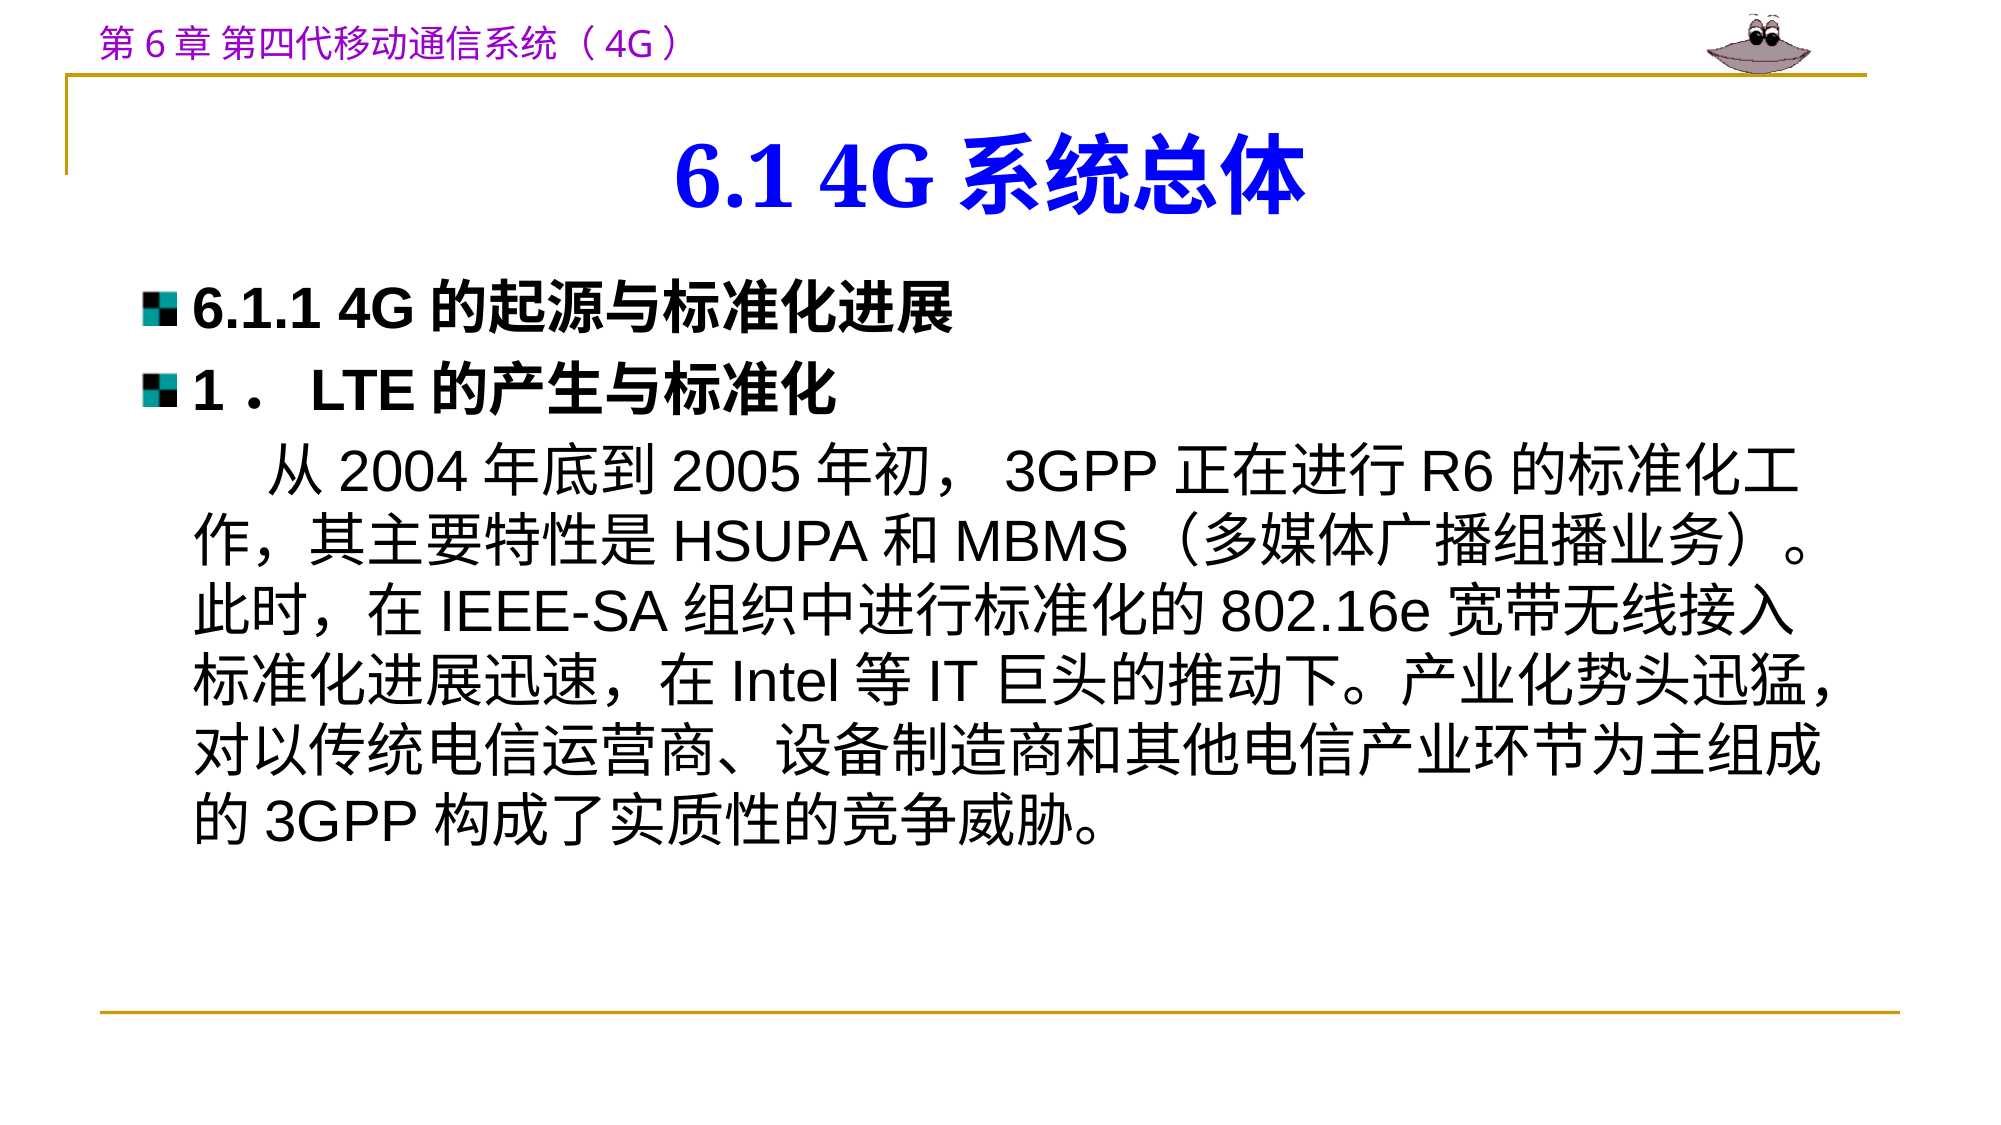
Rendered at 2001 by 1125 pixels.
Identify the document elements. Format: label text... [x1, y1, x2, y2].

picture [135, 284, 177, 326]
picture [1650, 0, 1817, 87]
list 6.1.1 4G的起源与标准化进展 1．LTE的产生与标准化 从2004年底到2005年初，3GPP正在进行R6的标准化工作，其主要特性是HSUPA和MBMS（多媒体广播组播业务）。此时，在IEEE-SA组织中进行标准化的802.16e宽带无线接入标准化进展迅速，在Intel等IT巨头的推动下。产业化势头迅猛，对以传统电信运营商、设备制造商和其他电信产业环节为主组成的3GPP构成了实质性的竞争威胁。 [120, 262, 1843, 1006]
picture [135, 366, 177, 407]
title 6.1 4G系统总体 [324, 112, 1676, 238]
